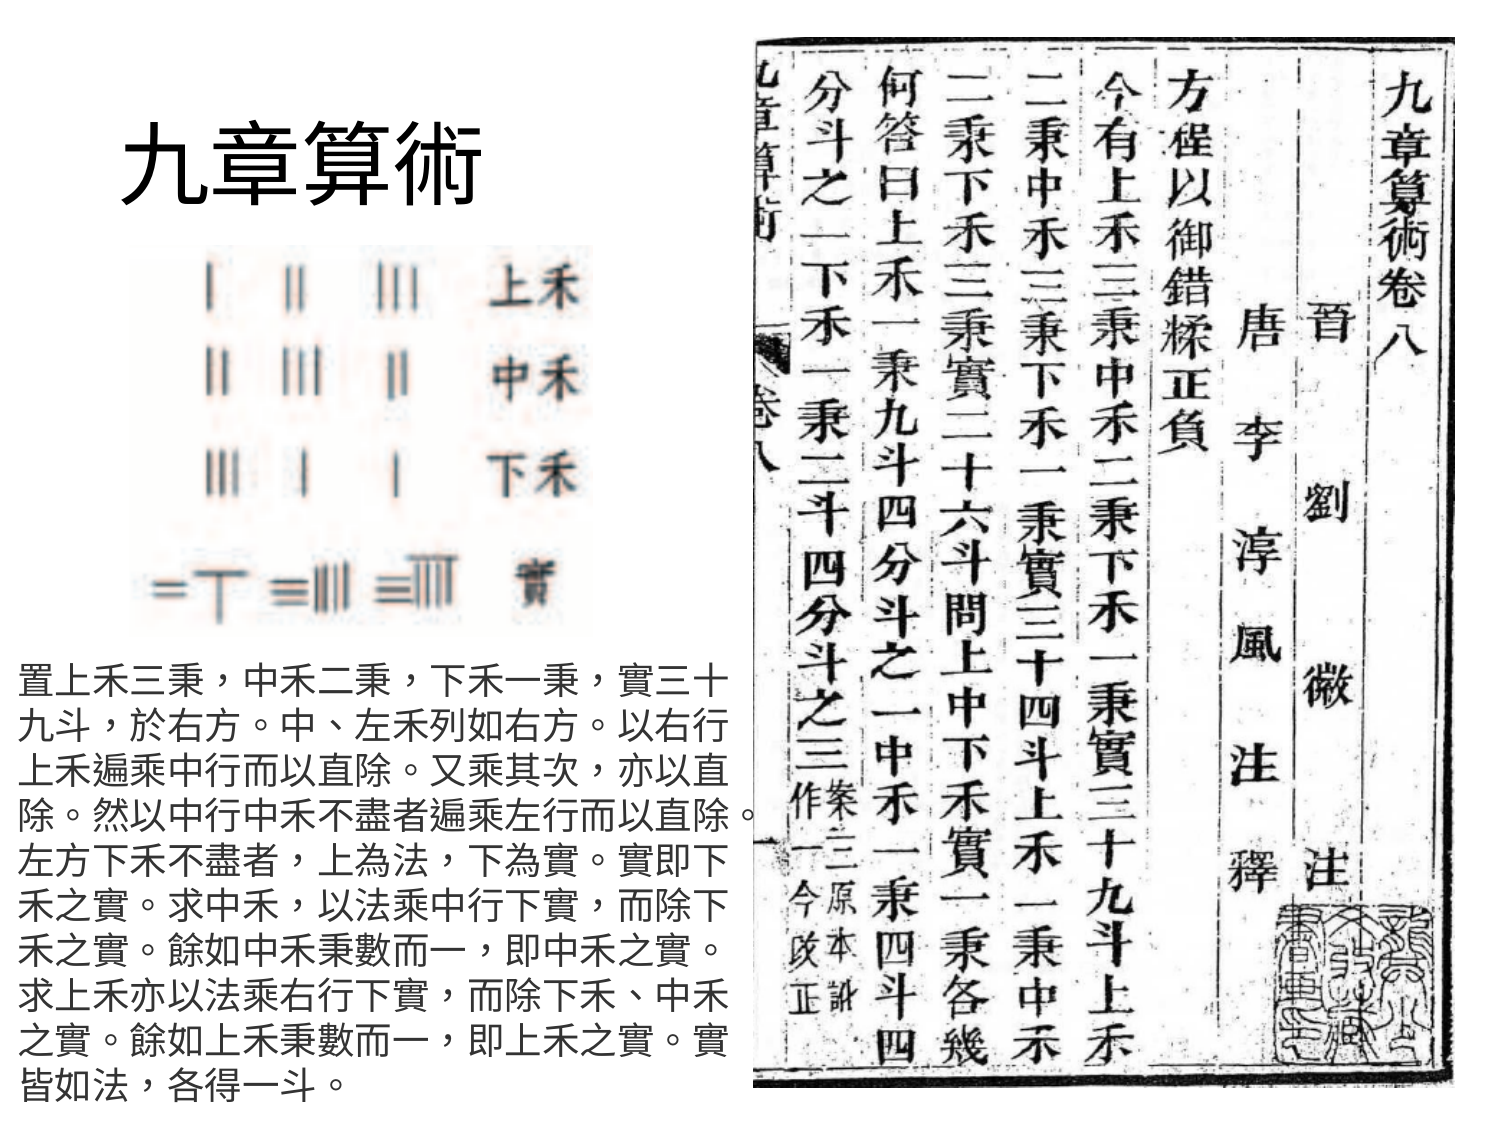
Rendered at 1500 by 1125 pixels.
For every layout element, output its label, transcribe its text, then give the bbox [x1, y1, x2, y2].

text_box 置上禾三秉，中禾二秉，下禾一秉，實三十九斗，於右方。中、左禾列如右方。以右行上禾遍乘中行而以直除。又乘其次，亦以直除。然以中行中禾不盡者遍乘左行而以直除。左方下禾不盡者，上為法，下為實。實即下禾之實。求中禾，以法乘中行下實，而除下禾之實。餘如中禾秉數而一，即中禾之實。求上禾亦以法乘右行下實，而除下禾、中禾之實。餘如上禾秉數而一，即上禾之實。實皆如法，各得一斗。 [2, 649, 753, 1115]
picture [753, 37, 1455, 1088]
title 九章算術 [103, 59, 753, 278]
picture [129, 245, 593, 637]
